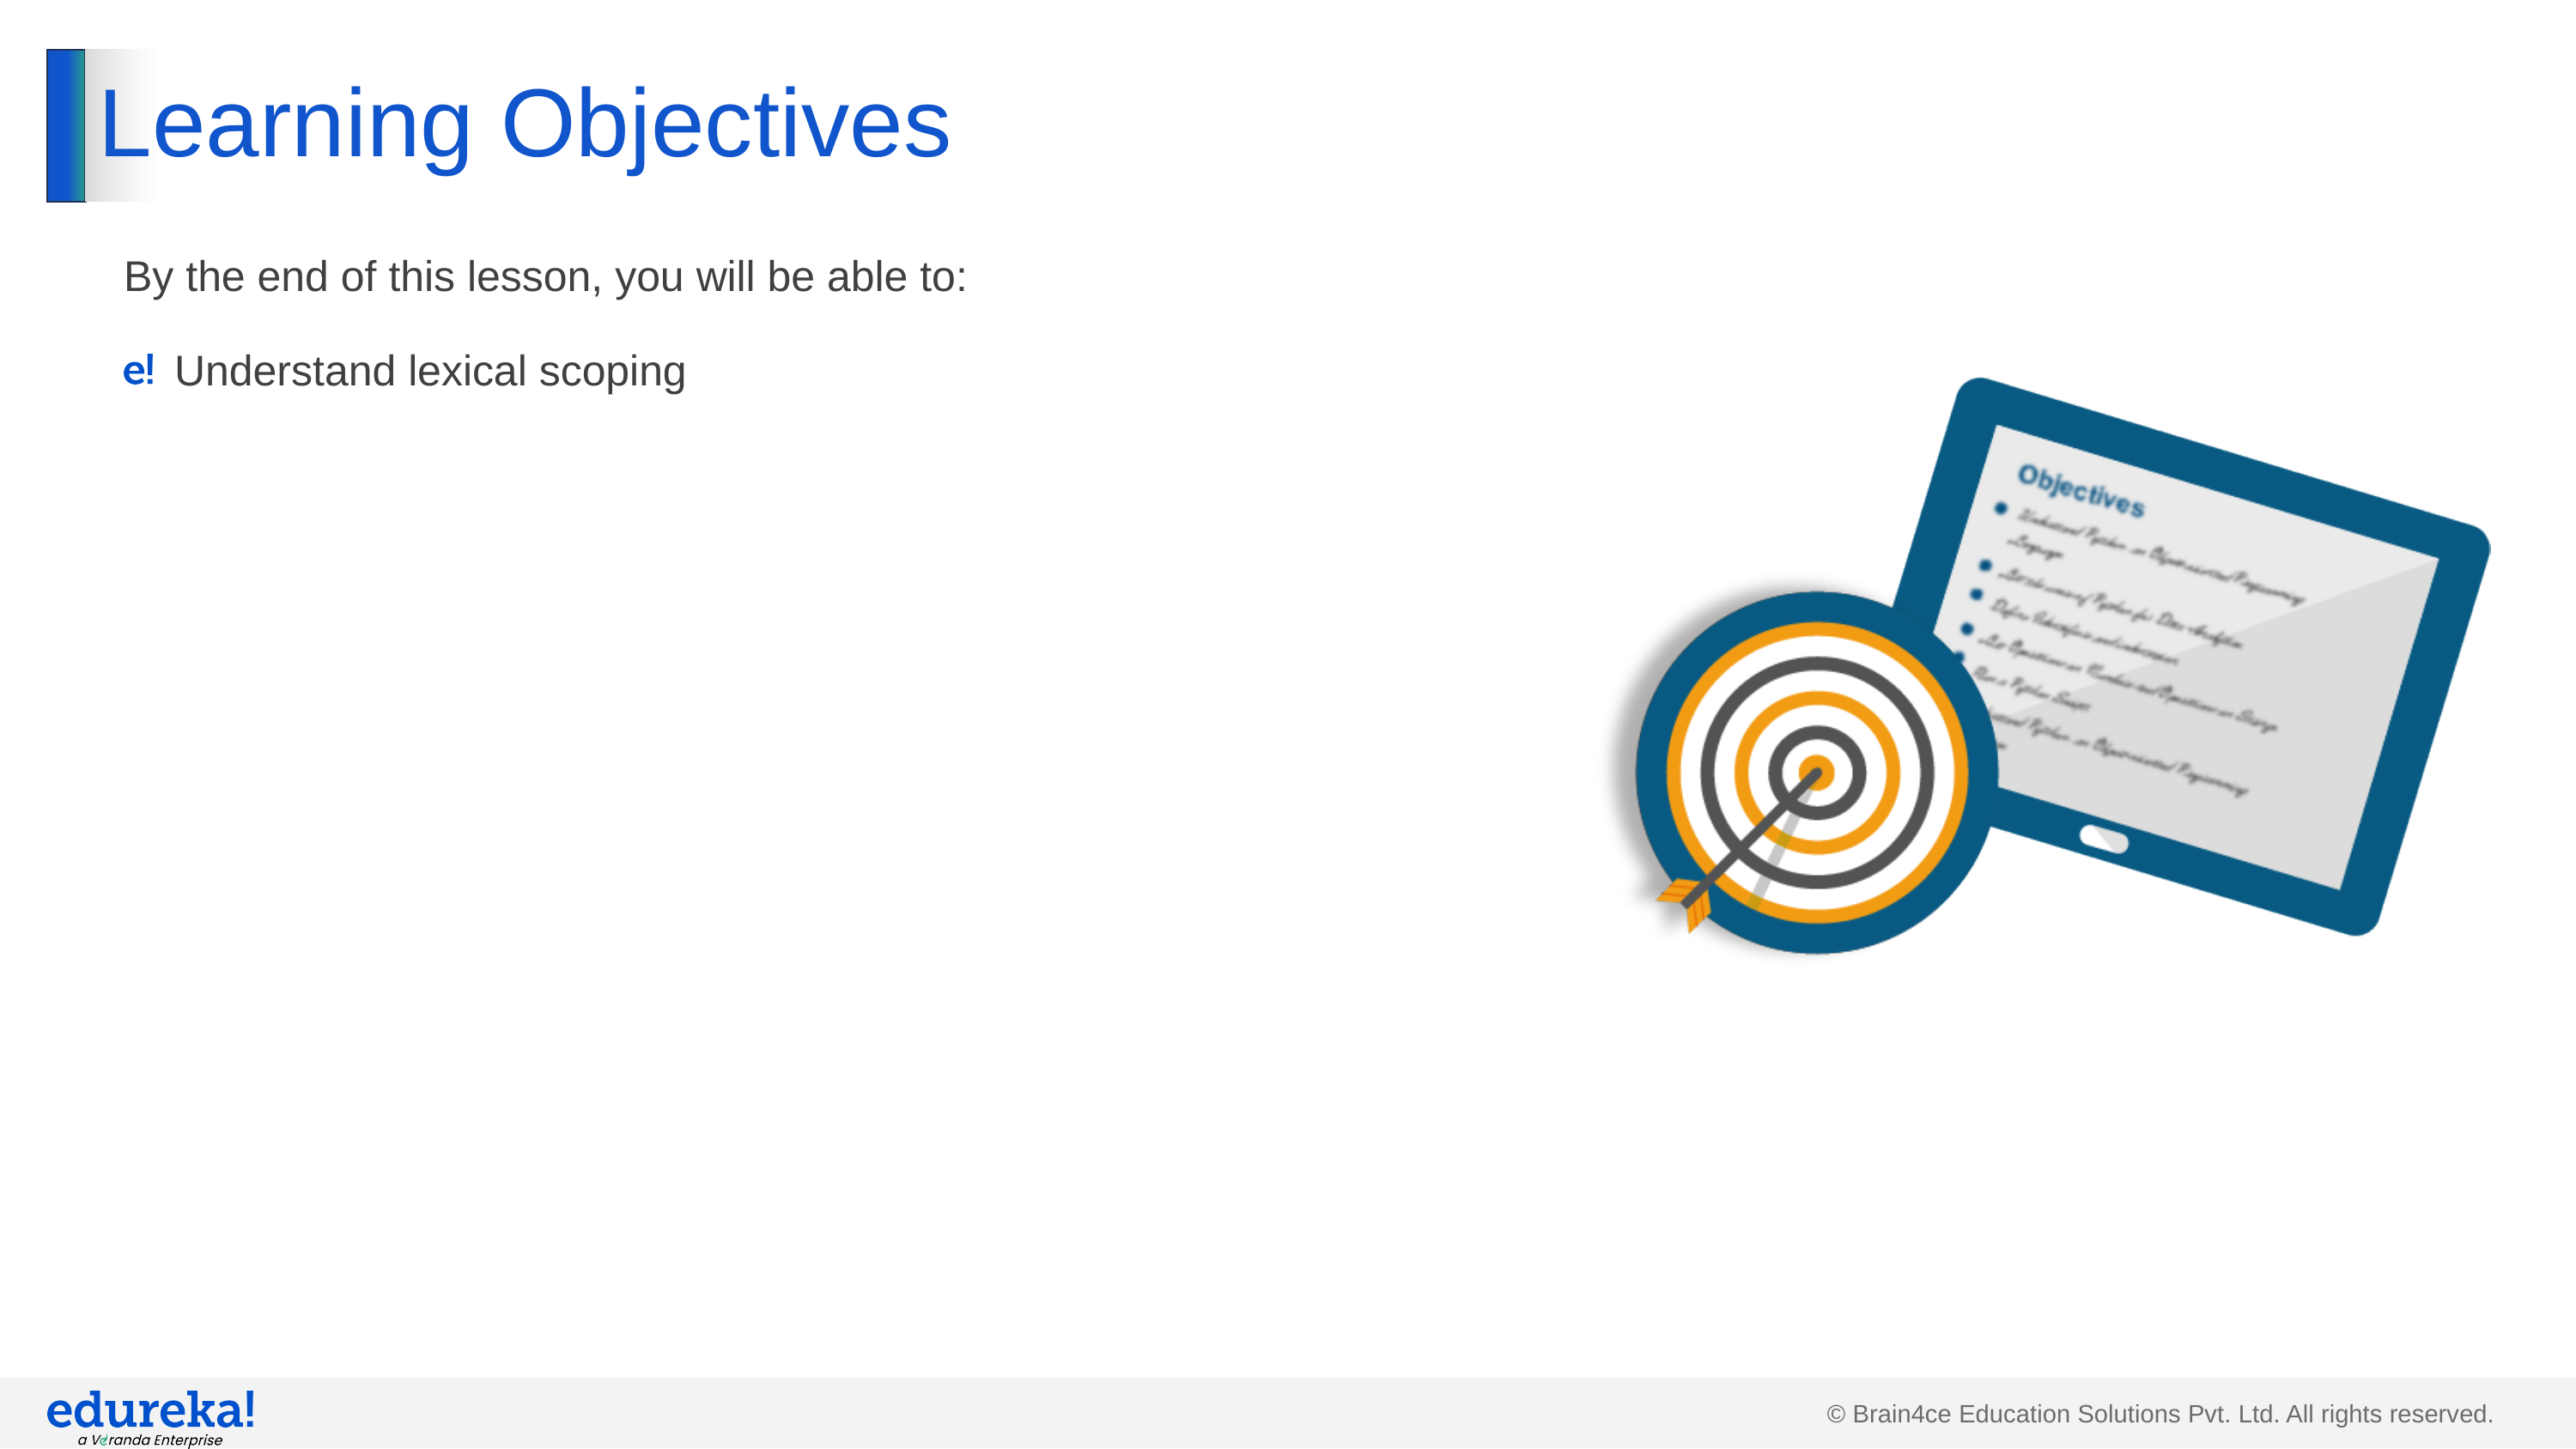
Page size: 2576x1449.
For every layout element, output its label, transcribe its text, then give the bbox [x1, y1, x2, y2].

picture [47, 1391, 253, 1449]
title Learning Objectives [85, 49, 2491, 202]
picture [124, 354, 153, 385]
list By the end of this lesson, you will be able to: Understand lexical scoping [85, 242, 2491, 1332]
